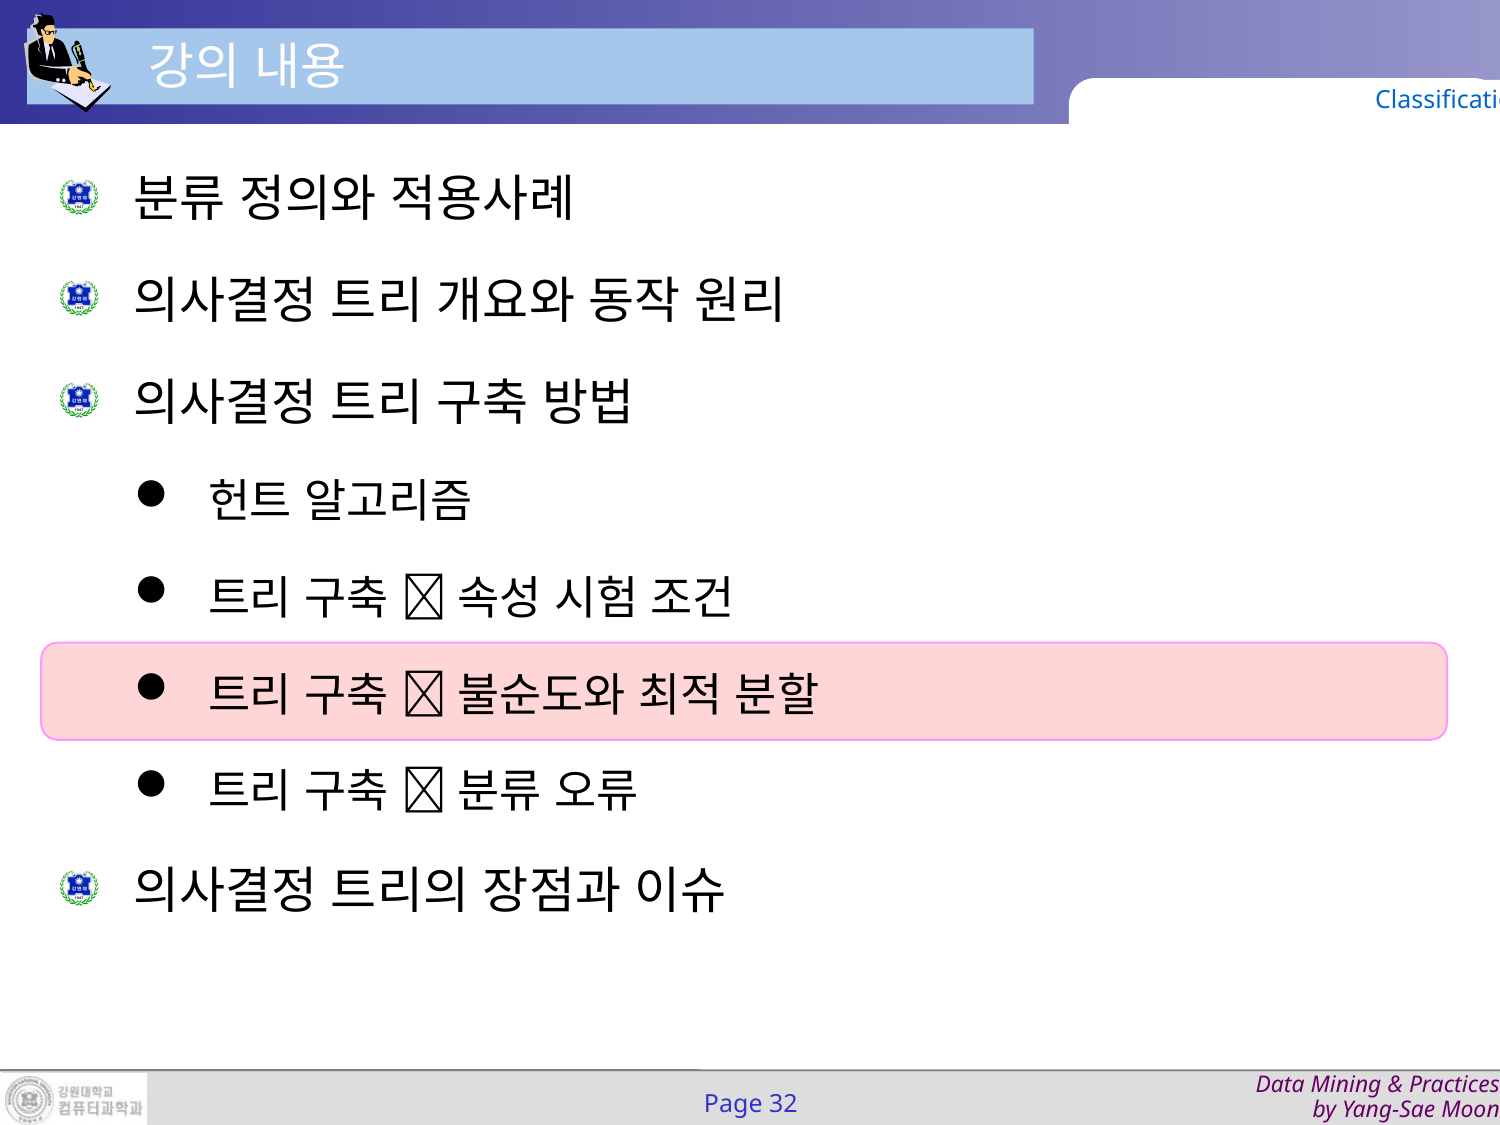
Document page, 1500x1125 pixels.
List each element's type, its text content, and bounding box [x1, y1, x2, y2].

text_box [41, 643, 53, 740]
text_box 분류 정의와 적용사례 의사결정 트리 개요와 동작 원리 의사결정 트리 구축 방법 헌트 알고리즘 트리 구축  속성 시험 조건 트리 구축  불순도와 최적 분할 트리 구축  분류 오류 의사결정 트리의 장점과 이슈 [53, 160, 1459, 925]
picture [59, 280, 99, 316]
text_box Classification [1273, 78, 1500, 120]
picture [59, 179, 99, 215]
picture [2, 1073, 147, 1125]
slide_number Page 32 [682, 1079, 819, 1124]
text_box 강의 내용 [133, 26, 880, 102]
picture [59, 870, 99, 906]
picture [59, 382, 99, 418]
